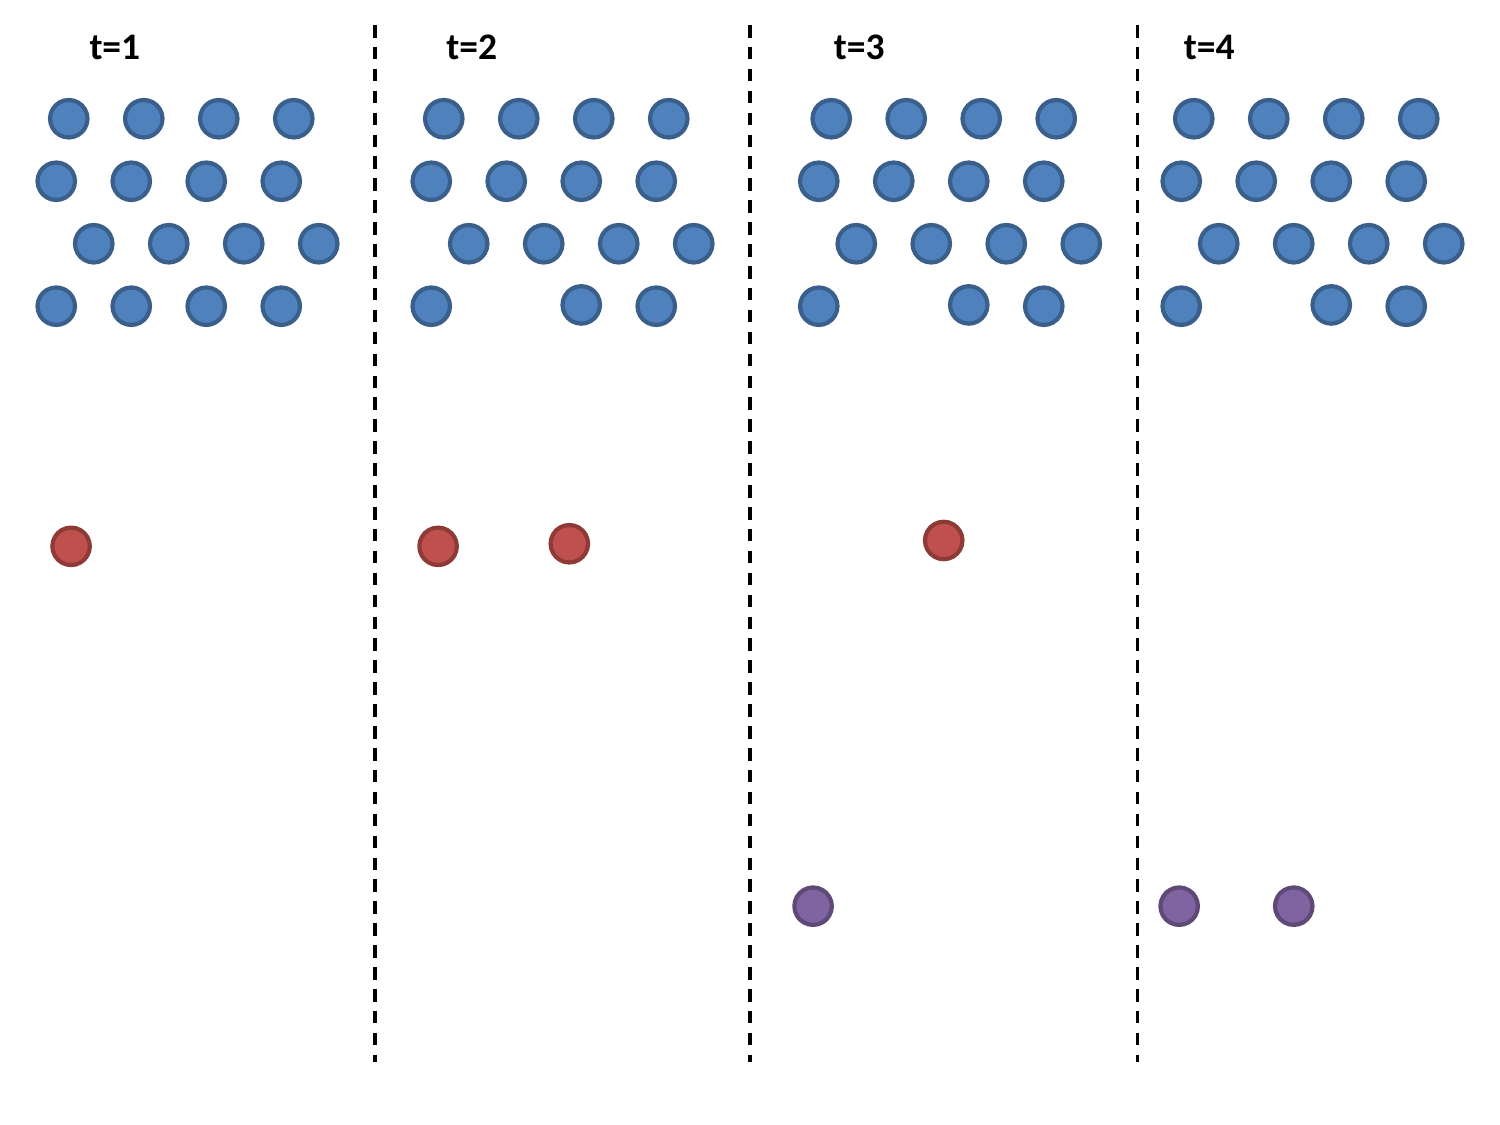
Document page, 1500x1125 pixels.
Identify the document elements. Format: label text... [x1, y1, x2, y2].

text_box t=1 [74, 15, 231, 75]
text_box [197, 97, 240, 140]
text_box [122, 97, 165, 140]
text_box [560, 160, 603, 203]
text_box [72, 222, 115, 265]
text_box [885, 97, 928, 140]
text_box [635, 285, 678, 328]
text_box [647, 97, 690, 140]
text_box [35, 160, 78, 203]
text_box [485, 160, 528, 203]
text_box [110, 285, 153, 328]
text_box [635, 160, 678, 203]
text_box [1322, 97, 1365, 140]
text_box [1022, 160, 1065, 203]
text_box [260, 160, 303, 203]
text_box [1022, 285, 1065, 328]
text_box [810, 97, 853, 140]
text_box [522, 222, 565, 265]
text_box [1385, 285, 1428, 328]
text_box t=2 [431, 14, 588, 75]
text_box [410, 285, 453, 328]
text_box [1247, 97, 1290, 140]
text_box [1422, 222, 1465, 265]
text_box [110, 160, 153, 203]
text_box [1172, 97, 1215, 140]
text_box [797, 160, 840, 203]
text_box [672, 222, 715, 265]
text_box [1272, 222, 1315, 265]
text_box [272, 97, 315, 140]
text_box [1310, 284, 1353, 326]
text_box [47, 97, 90, 140]
text_box [960, 97, 1003, 140]
text_box [50, 525, 92, 568]
text_box [947, 284, 990, 326]
text_box t=4 [1169, 14, 1325, 75]
text_box [548, 522, 591, 565]
text_box [1310, 160, 1353, 203]
text_box [1235, 160, 1278, 203]
text_box [422, 97, 465, 140]
text_box [922, 519, 965, 562]
text_box [572, 97, 615, 140]
text_box [185, 160, 228, 203]
text_box [1385, 160, 1428, 203]
text_box [985, 222, 1028, 265]
text_box [1060, 222, 1103, 265]
text_box [1160, 160, 1203, 203]
text_box [797, 285, 840, 328]
text_box [1158, 885, 1201, 928]
text_box [260, 285, 303, 328]
text_box [35, 285, 78, 328]
text_box [910, 222, 953, 265]
text_box [560, 284, 603, 326]
text_box [1160, 285, 1203, 328]
text_box [147, 222, 190, 265]
text_box [297, 222, 340, 265]
text_box [410, 160, 453, 203]
text_box [222, 222, 265, 265]
text_box [1397, 97, 1440, 140]
text_box [417, 525, 459, 568]
text_box [447, 222, 490, 265]
text_box [872, 160, 915, 203]
text_box [597, 222, 640, 265]
text_box [1272, 885, 1315, 928]
text_box [947, 160, 990, 203]
text_box t=3 [819, 14, 975, 75]
text_box [1197, 222, 1240, 265]
text_box [1035, 97, 1078, 140]
text_box [792, 885, 834, 928]
text_box [497, 97, 540, 140]
text_box [835, 222, 878, 265]
text_box [185, 285, 228, 328]
text_box [1347, 222, 1390, 265]
